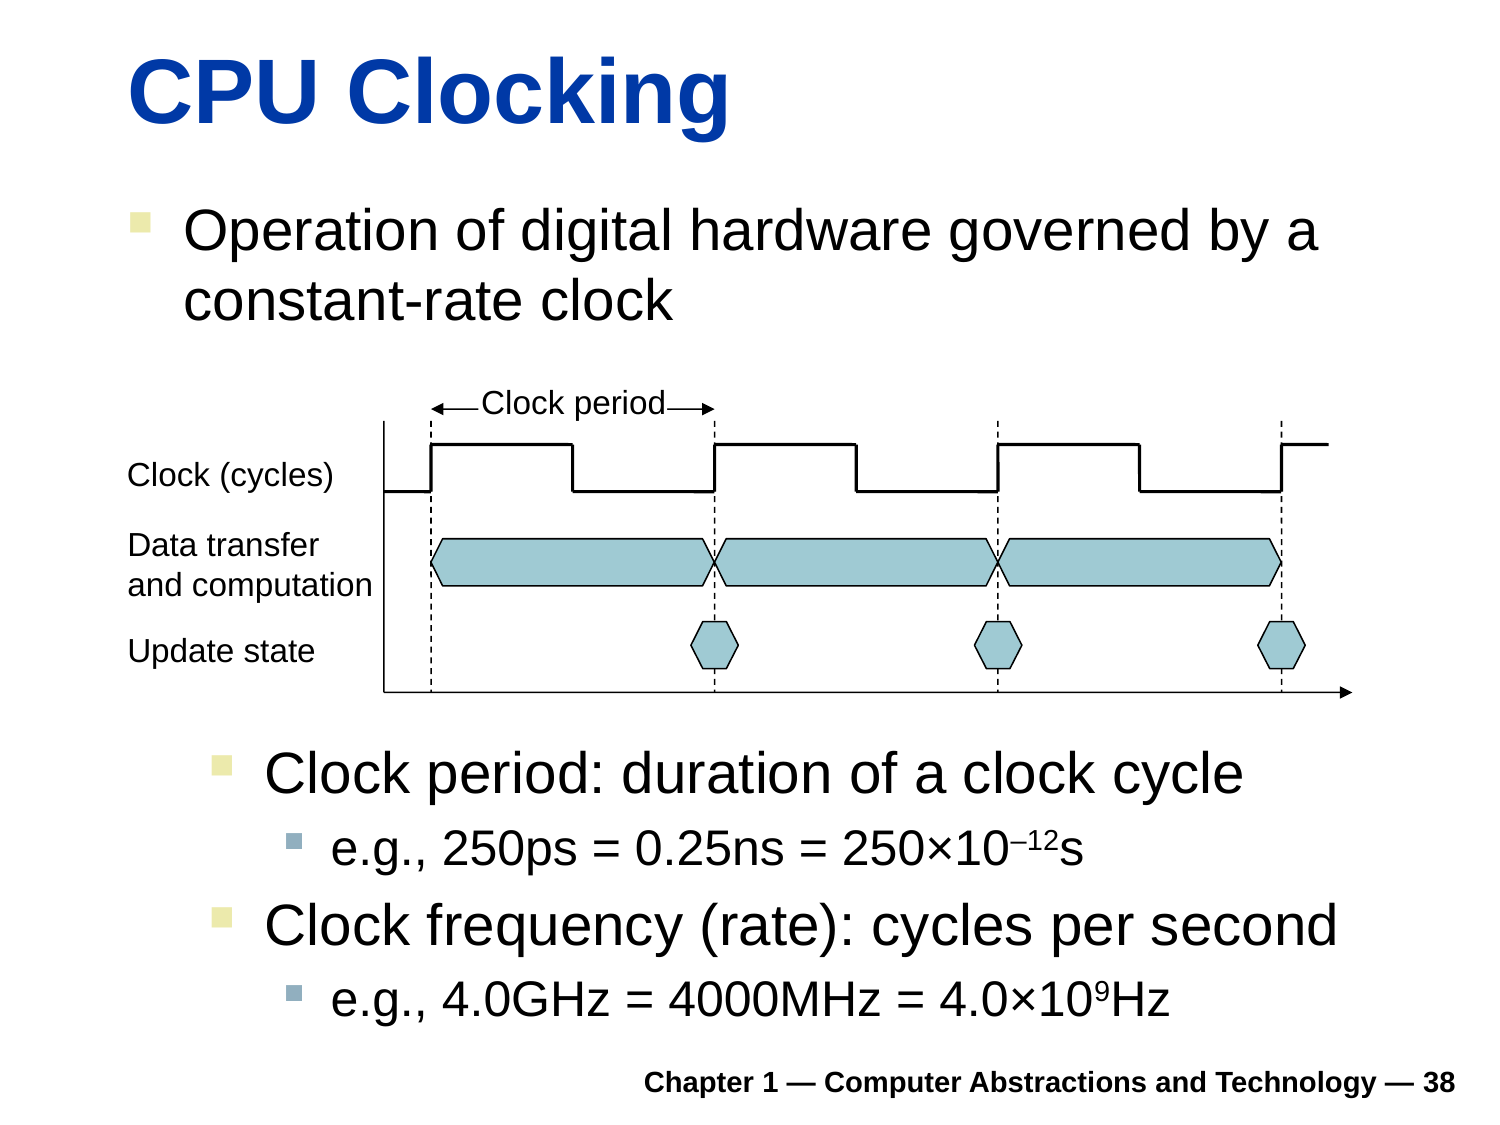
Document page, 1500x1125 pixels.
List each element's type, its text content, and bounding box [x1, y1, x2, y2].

text_box Data transfer and computation [112, 516, 389, 611]
text_box [1257, 621, 1306, 669]
text_box [430, 538, 715, 586]
text_box Clock period: duration of a clock cycle e.g., 250ps = 0.25ns = 250×10–12s Clock frequency (rate): cycles per second e.g., 4.0GHz = 4000MHz = 4.0×109Hz [193, 727, 1469, 1047]
text_box [974, 621, 1022, 669]
footer Chapter 1 — Computer Abstractions and Technology — 38 [277, 1046, 1471, 1106]
title CPU Clocking [112, 23, 1468, 149]
text_box [384, 686, 1353, 699]
text_box Clock (cycles) [112, 445, 350, 500]
text_box [430, 402, 466, 416]
text_box [690, 621, 739, 669]
text_box [714, 538, 998, 586]
list Operation of digital hardware governed by a constant-rate clock [112, 184, 1469, 387]
text_box [682, 402, 715, 416]
text_box [997, 538, 1282, 586]
text_box Clock period [466, 374, 682, 429]
text_box Update state [112, 622, 332, 677]
